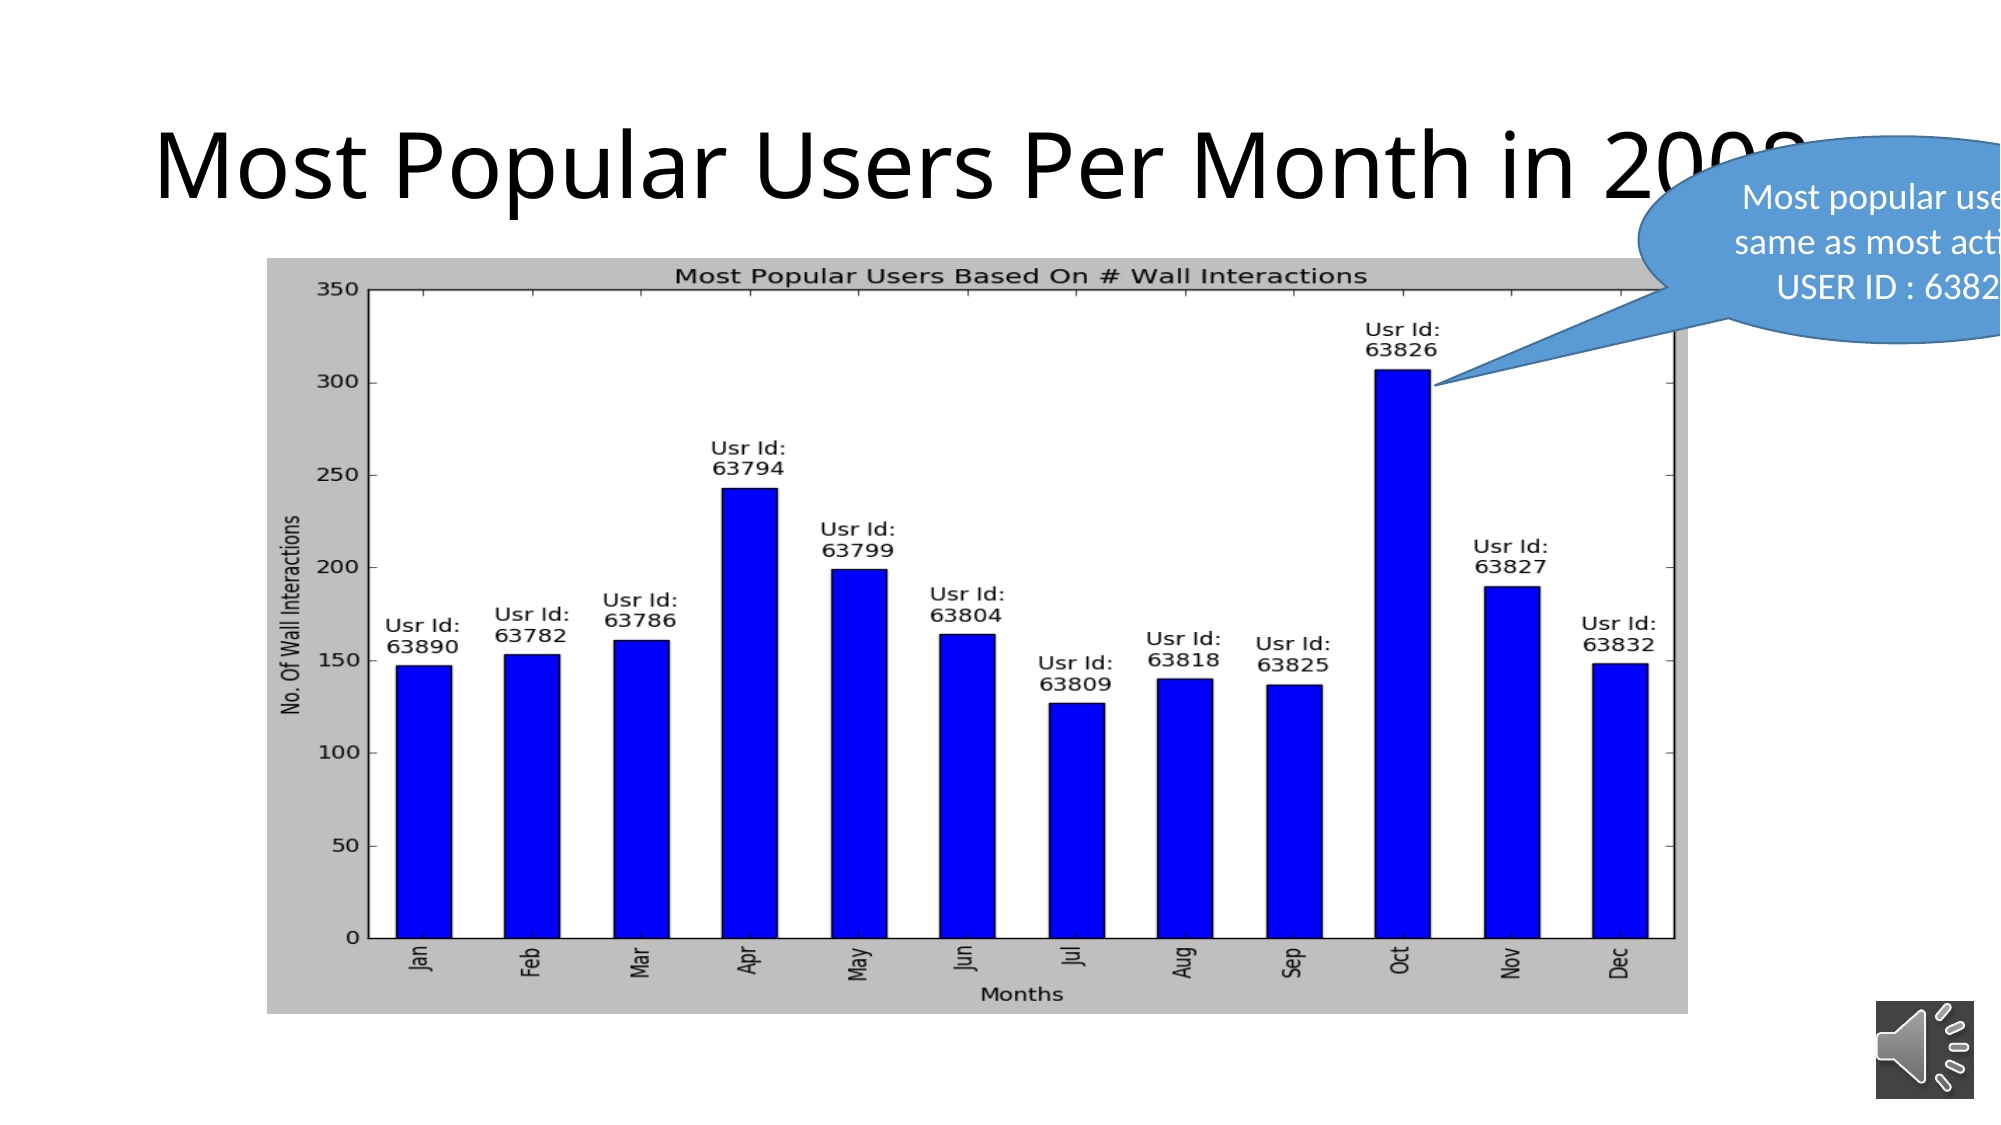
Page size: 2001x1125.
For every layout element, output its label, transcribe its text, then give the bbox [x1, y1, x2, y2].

text_box Most popular user is same as most active ! USER ID : 63826 [1637, 135, 2000, 345]
picture [1874, 999, 1975, 1100]
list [267, 258, 1688, 1014]
title Most Popular Users Per Month in 2008 [137, 59, 1863, 278]
